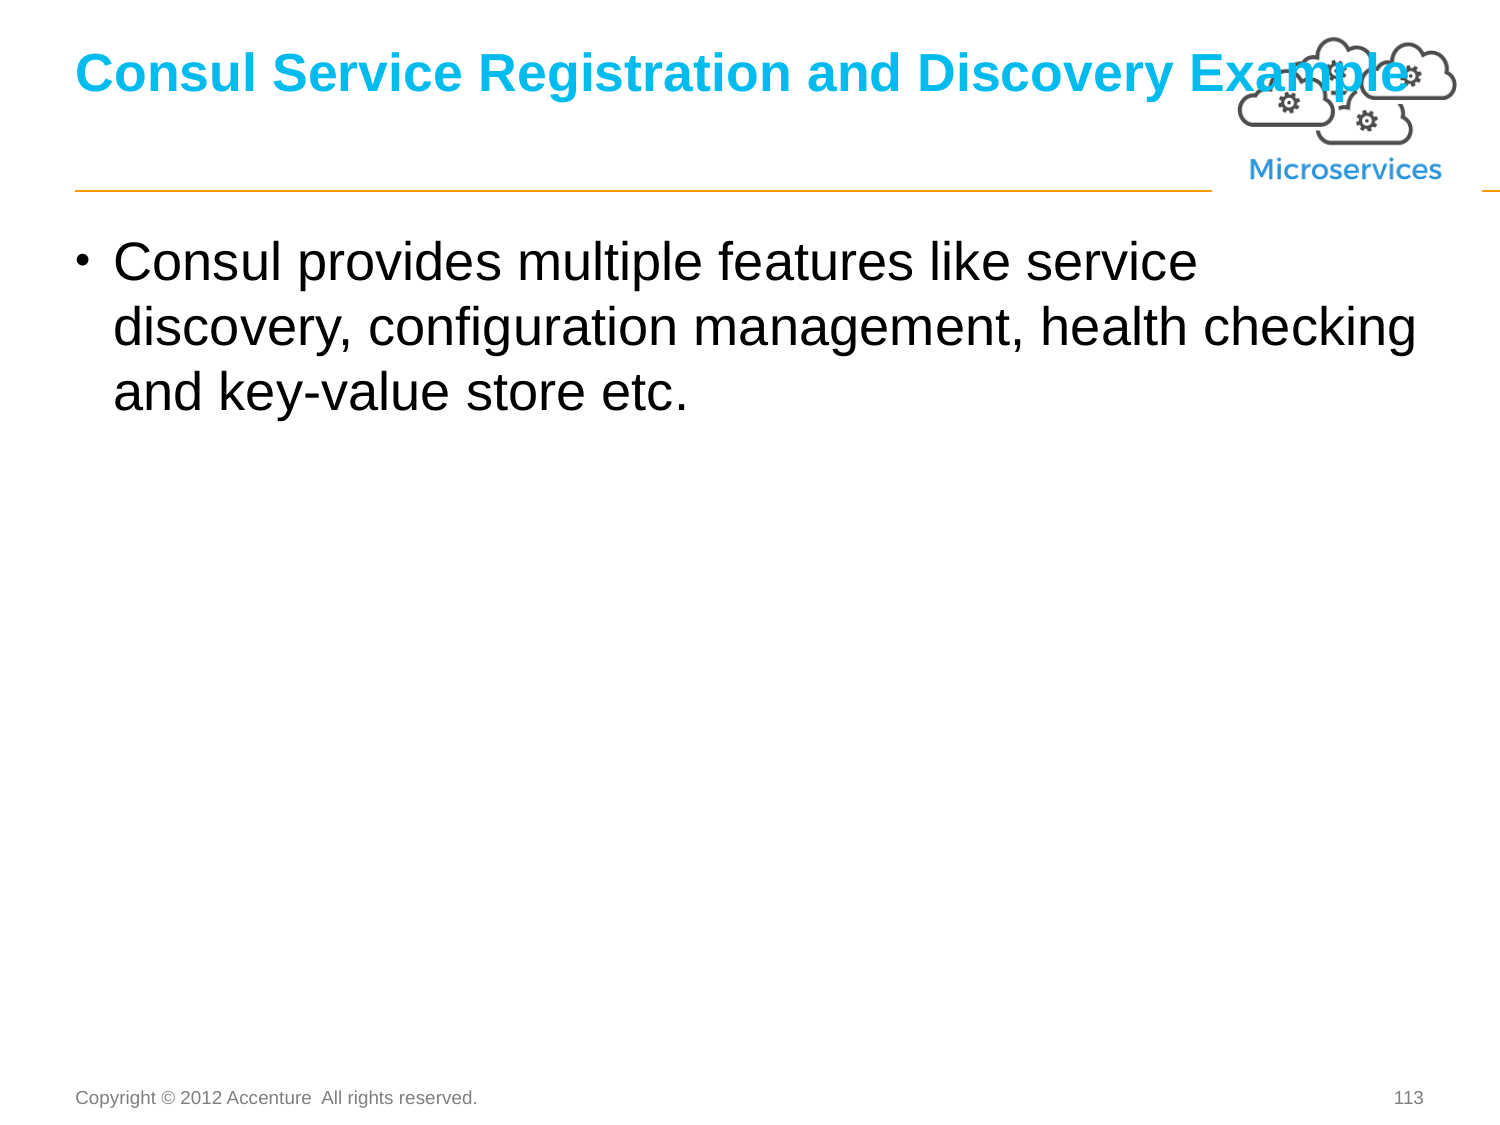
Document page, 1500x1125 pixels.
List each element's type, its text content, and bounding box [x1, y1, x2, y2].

list Consul provides multiple features like service discovery, configuration management, health checking and key-value store etc. [75, 226, 1425, 1018]
picture [1212, 1, 1482, 203]
title Consul Service Registration and Discovery Example [75, 27, 1422, 157]
